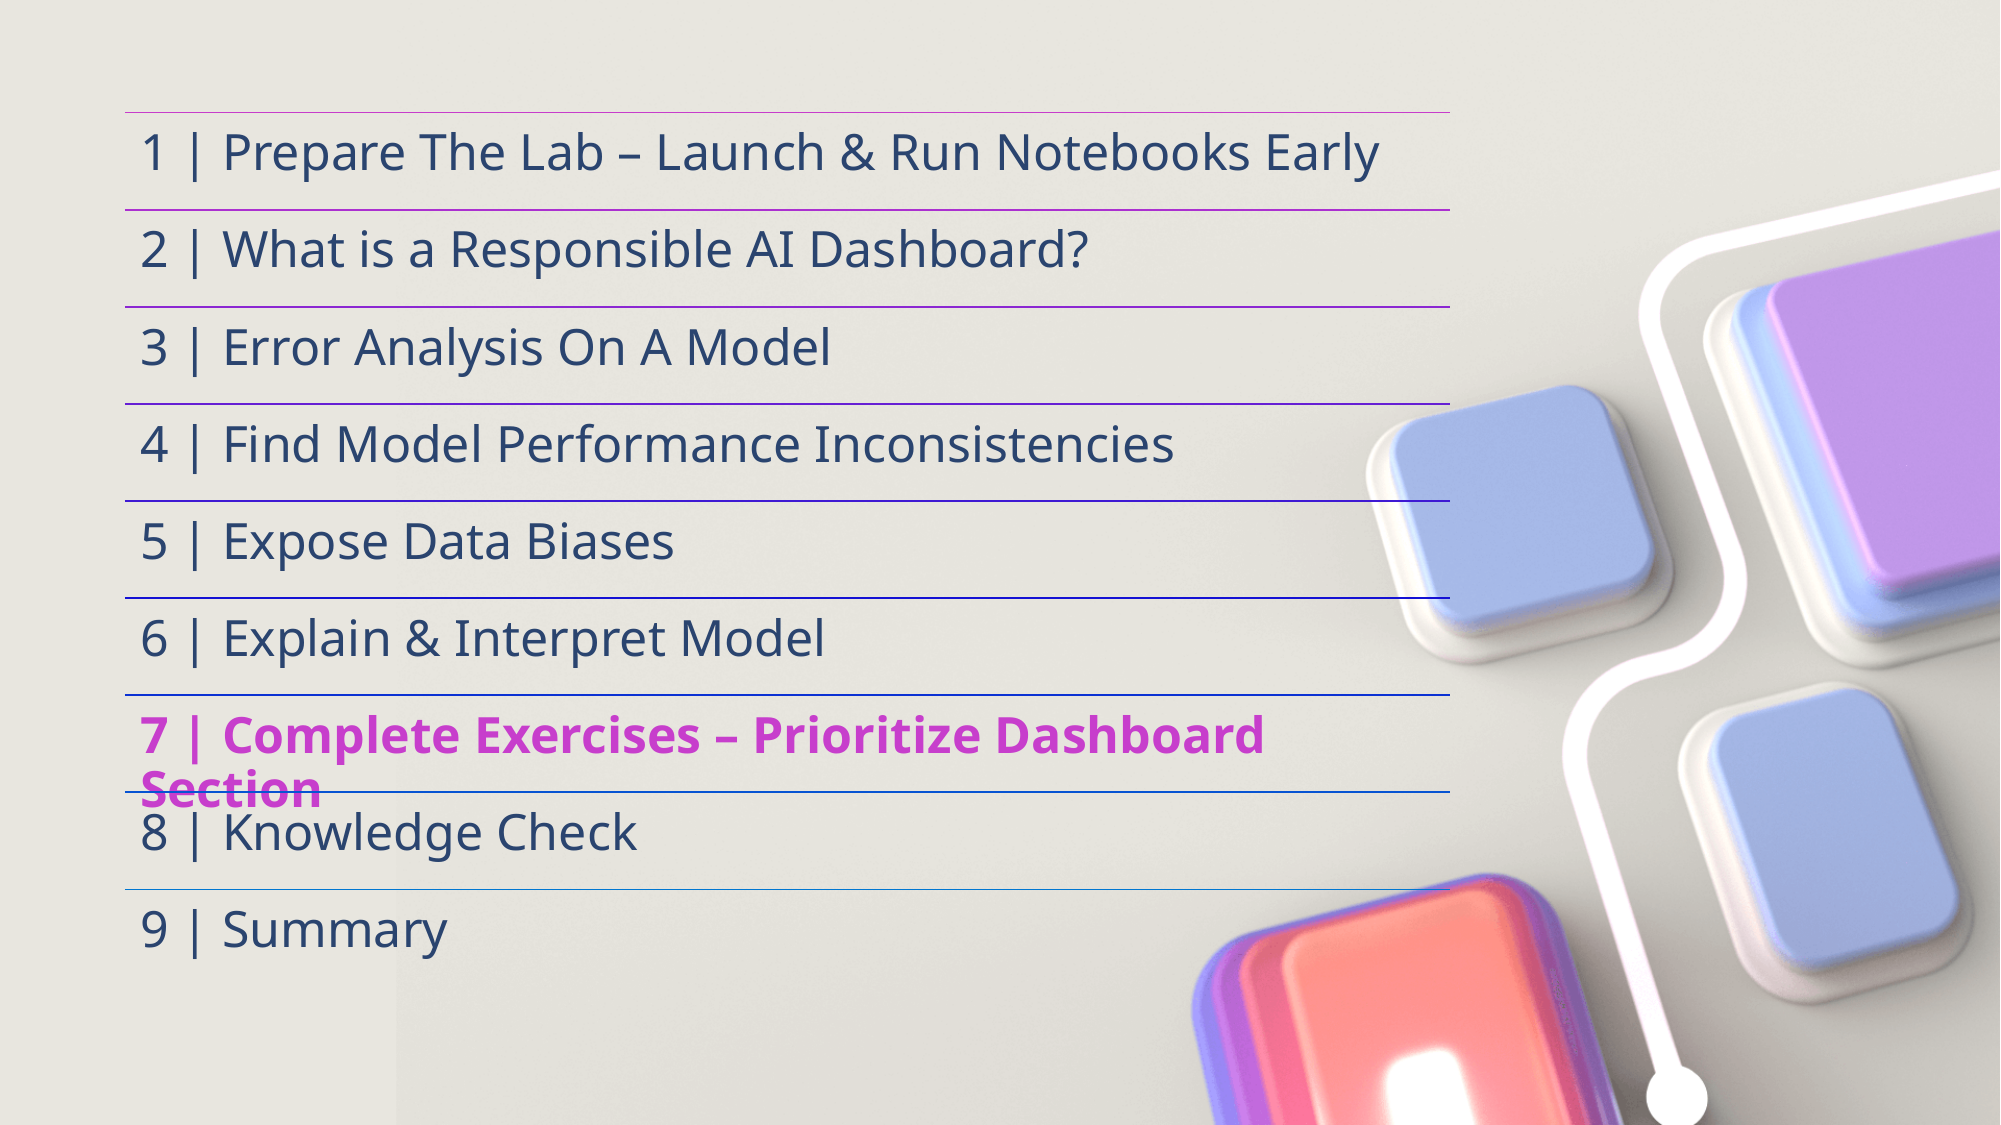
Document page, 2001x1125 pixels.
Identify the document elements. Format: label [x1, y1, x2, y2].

text_box [124, 112, 1451, 987]
picture [396, 0, 2000, 1125]
